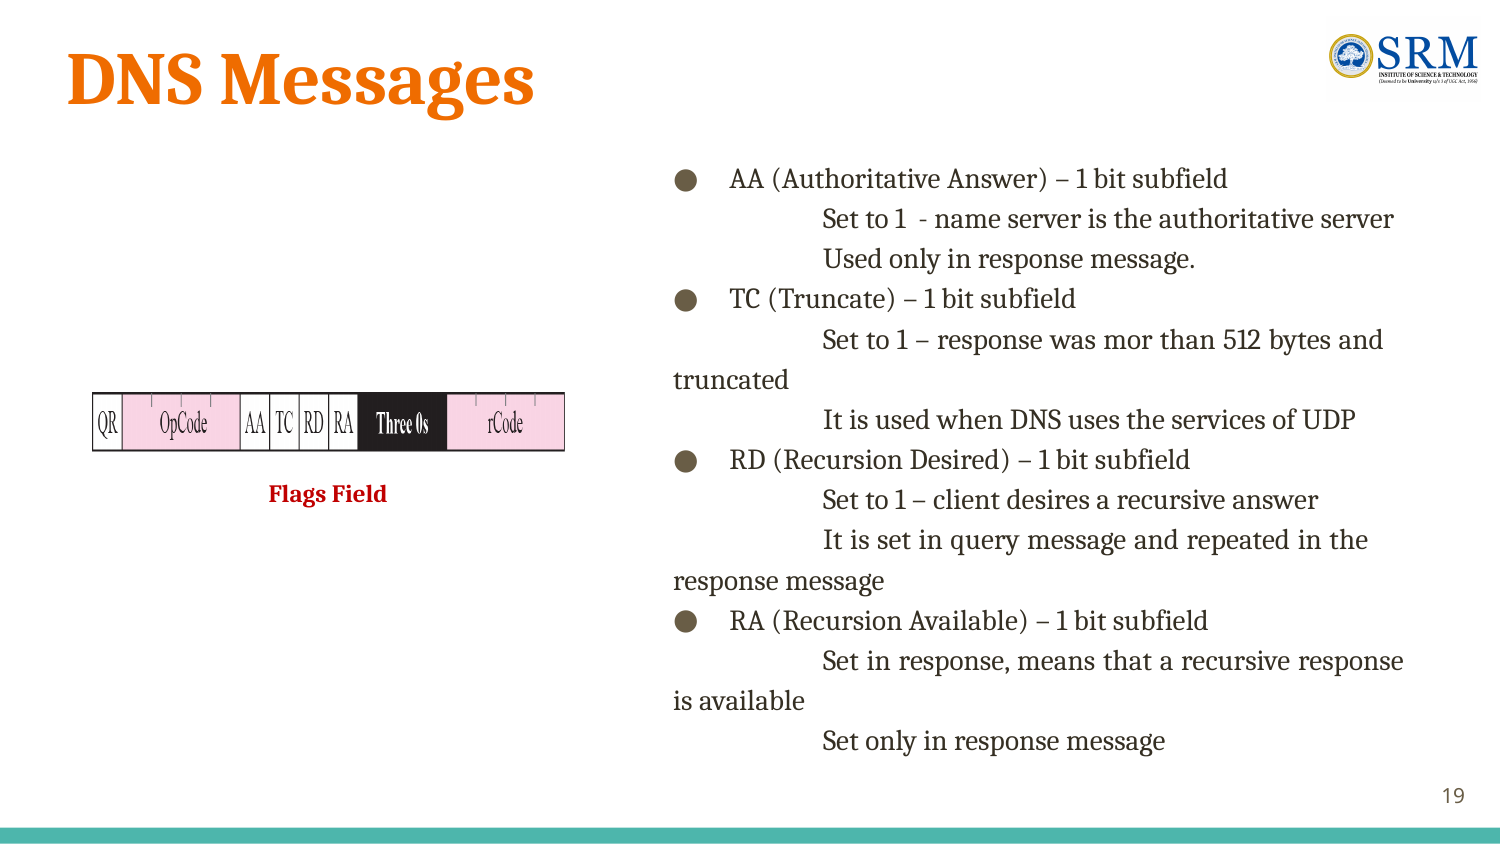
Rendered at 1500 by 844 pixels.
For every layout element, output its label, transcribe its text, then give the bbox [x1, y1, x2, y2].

text_box Flags Field [253, 469, 403, 515]
picture [1326, 16, 1481, 103]
slide_number 19 [1389, 764, 1480, 830]
title DNS Messages [51, 14, 1449, 131]
list AA (Authoritative Answer) – 1 bit subfield Set to 1 - name server is the authoritative server Used only in response message. TC (Truncate) – 1 bit subfield Set to 1 – response was mor than 512 bytes and truncated It is used when DNS uses the services of UDP RD (Recursion Desired) – 1 bit subfield Set to 1 – client desires a recursive answer It is set in query message and repeated in the response message RA (Recursion Available) – 1 bit subfield Set in response, means that a recursive response is available Set only in response message [639, 139, 1449, 750]
picture [91, 392, 565, 452]
